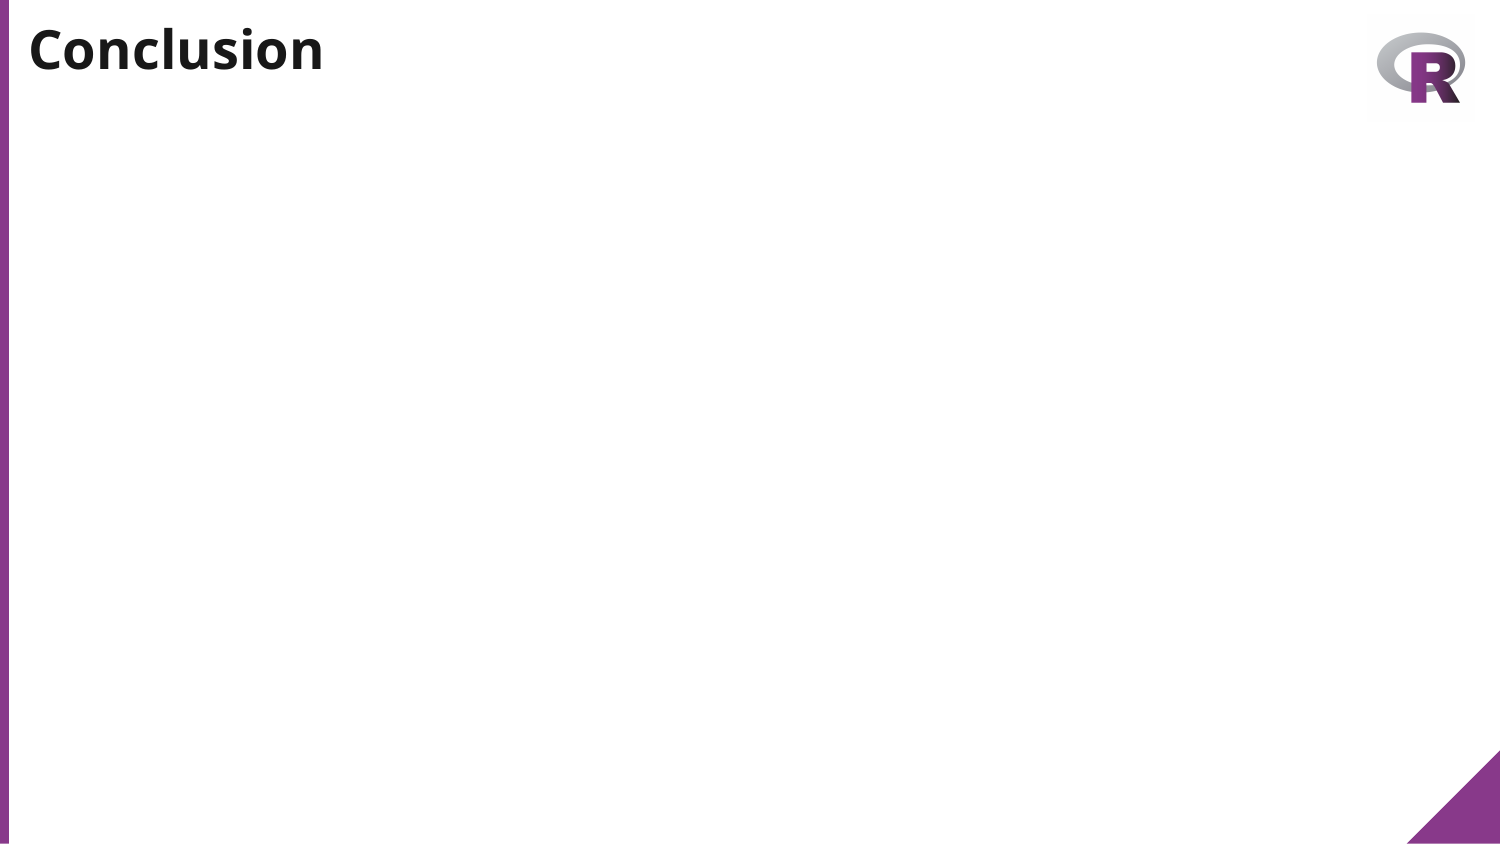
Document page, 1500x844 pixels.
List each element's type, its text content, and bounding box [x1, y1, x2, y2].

picture [1367, 14, 1475, 122]
title Conclusion [13, 0, 1380, 102]
